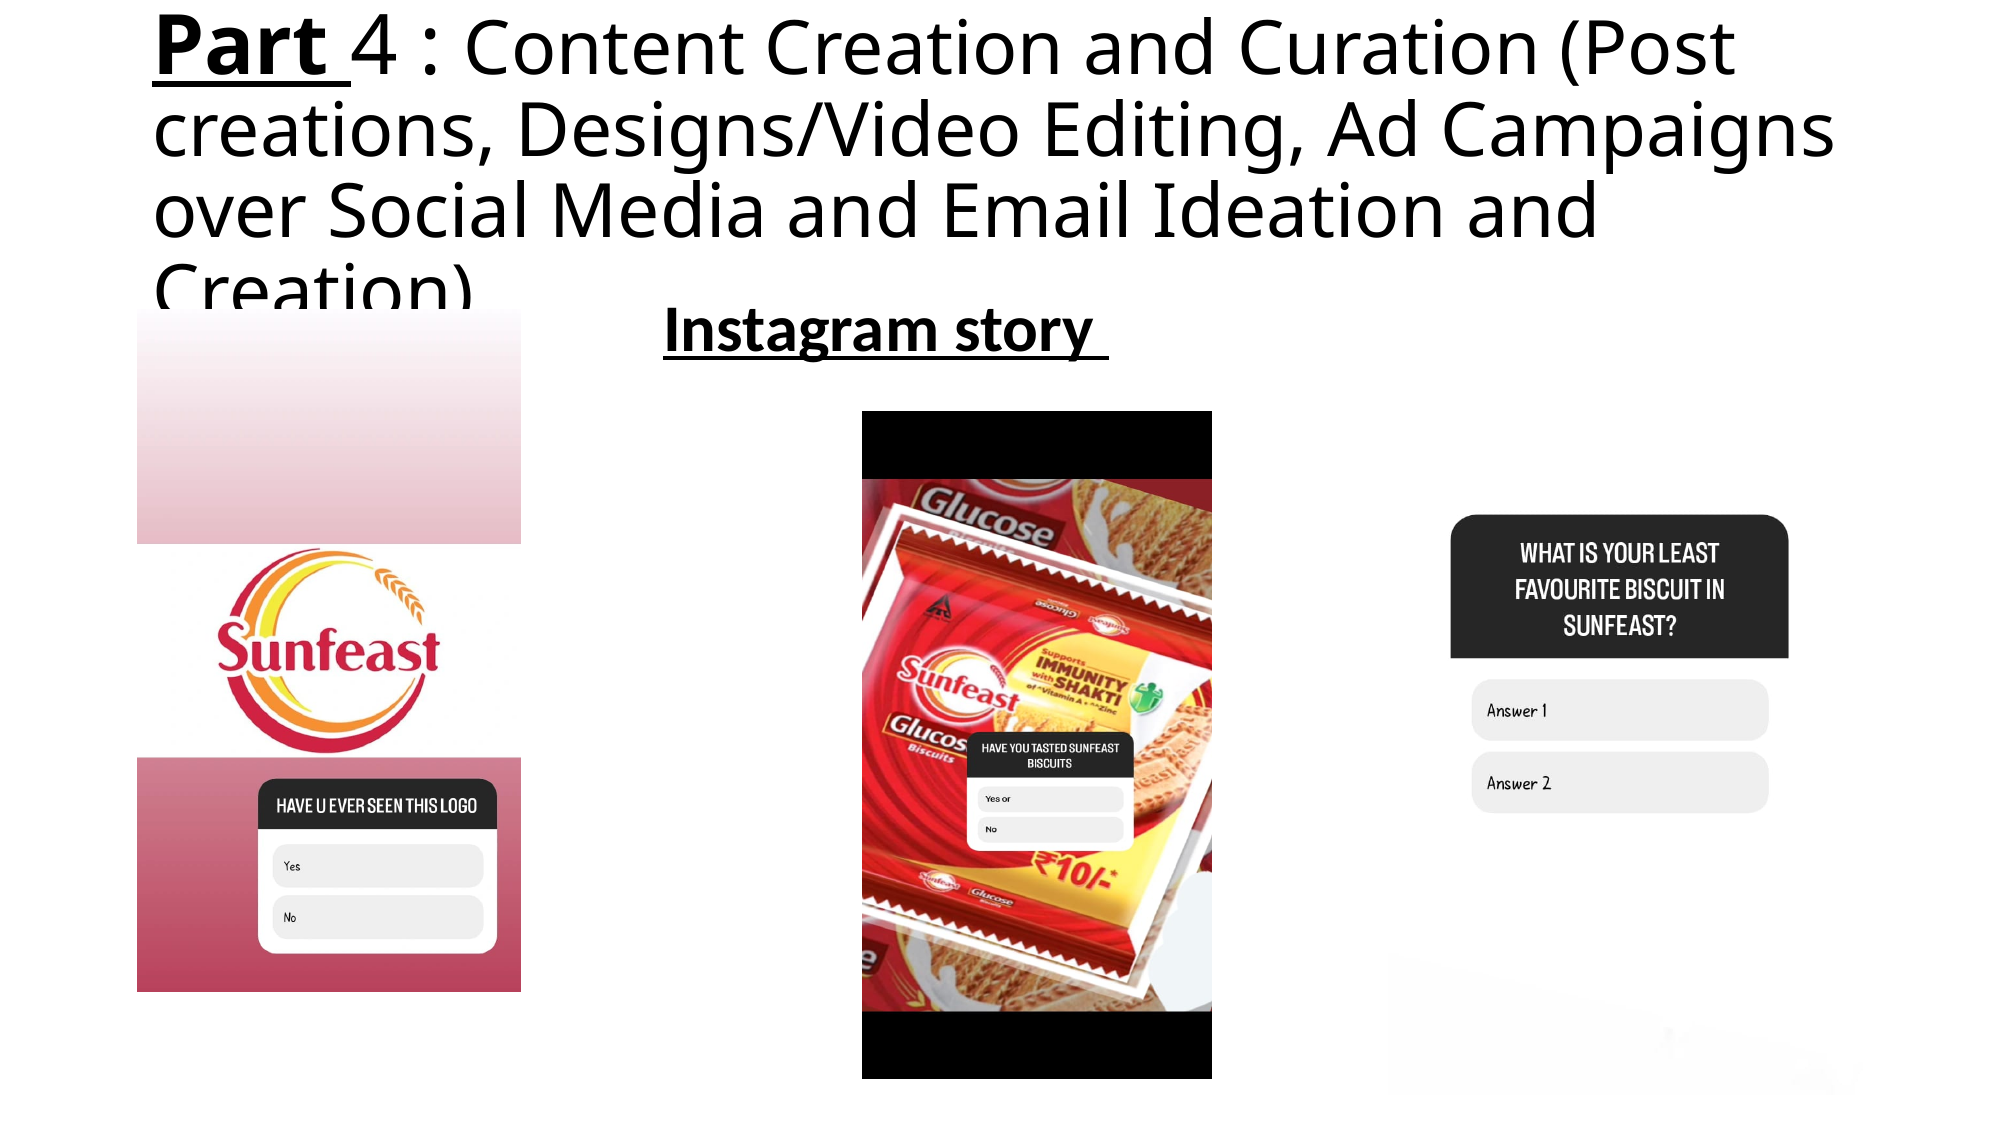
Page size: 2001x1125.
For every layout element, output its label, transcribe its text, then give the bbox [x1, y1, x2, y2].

picture [862, 411, 1212, 1079]
picture [137, 309, 521, 992]
text_box Instagram story [648, 277, 1345, 372]
title Part 4 : Content Creation and Curation (Post creations, Designs/Video Editing, Ad Campaigns over Social Media and Email Ideation and Creation) [137, 59, 1863, 278]
picture [1388, 251, 1863, 1095]
